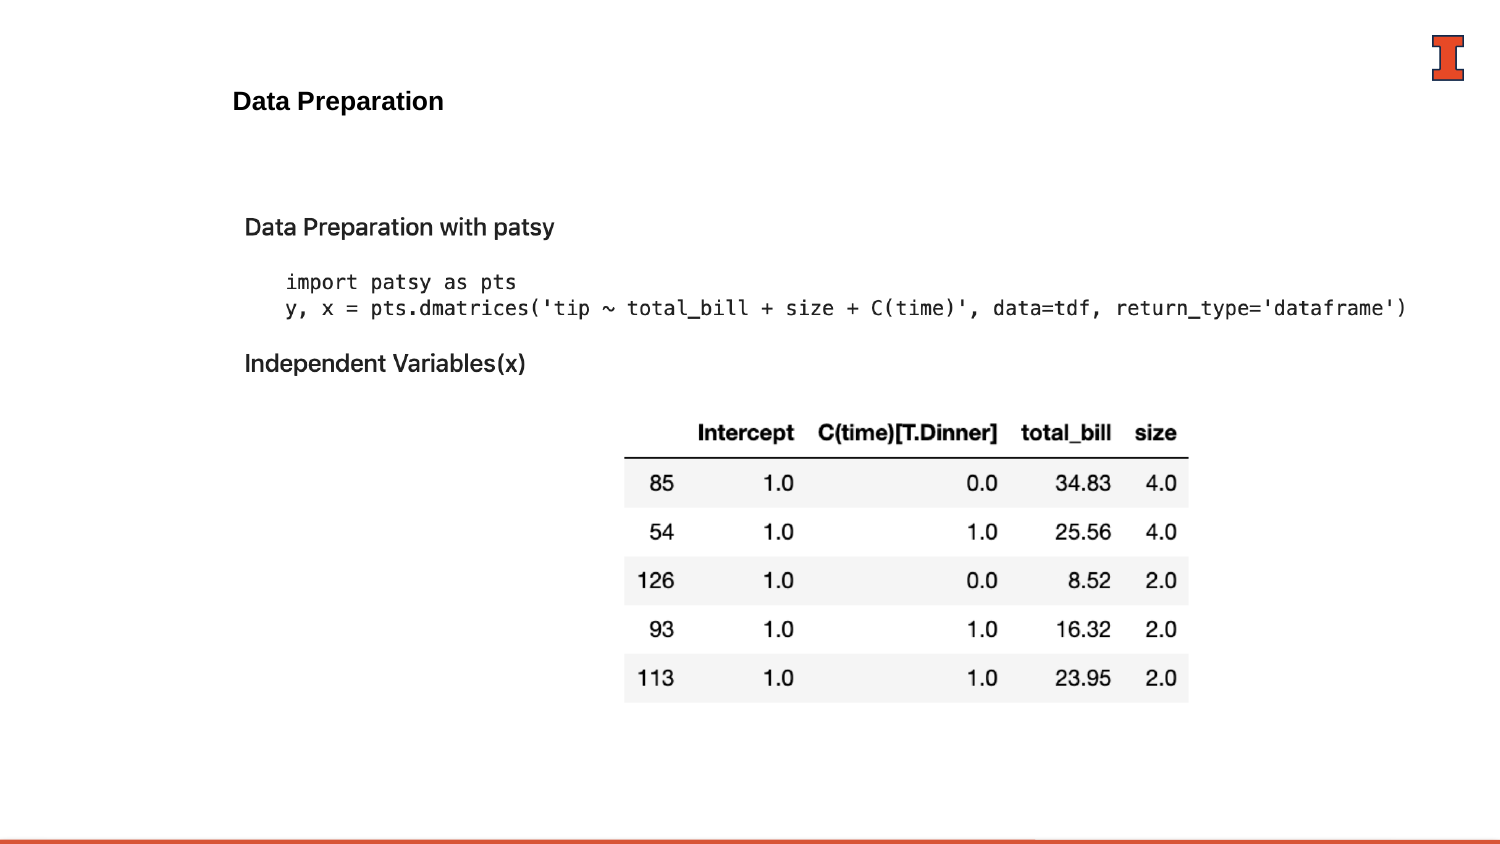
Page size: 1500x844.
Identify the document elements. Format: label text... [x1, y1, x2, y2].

picture [1432, 35, 1464, 81]
title Data Preparation [217, 76, 1257, 194]
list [209, 195, 1451, 735]
